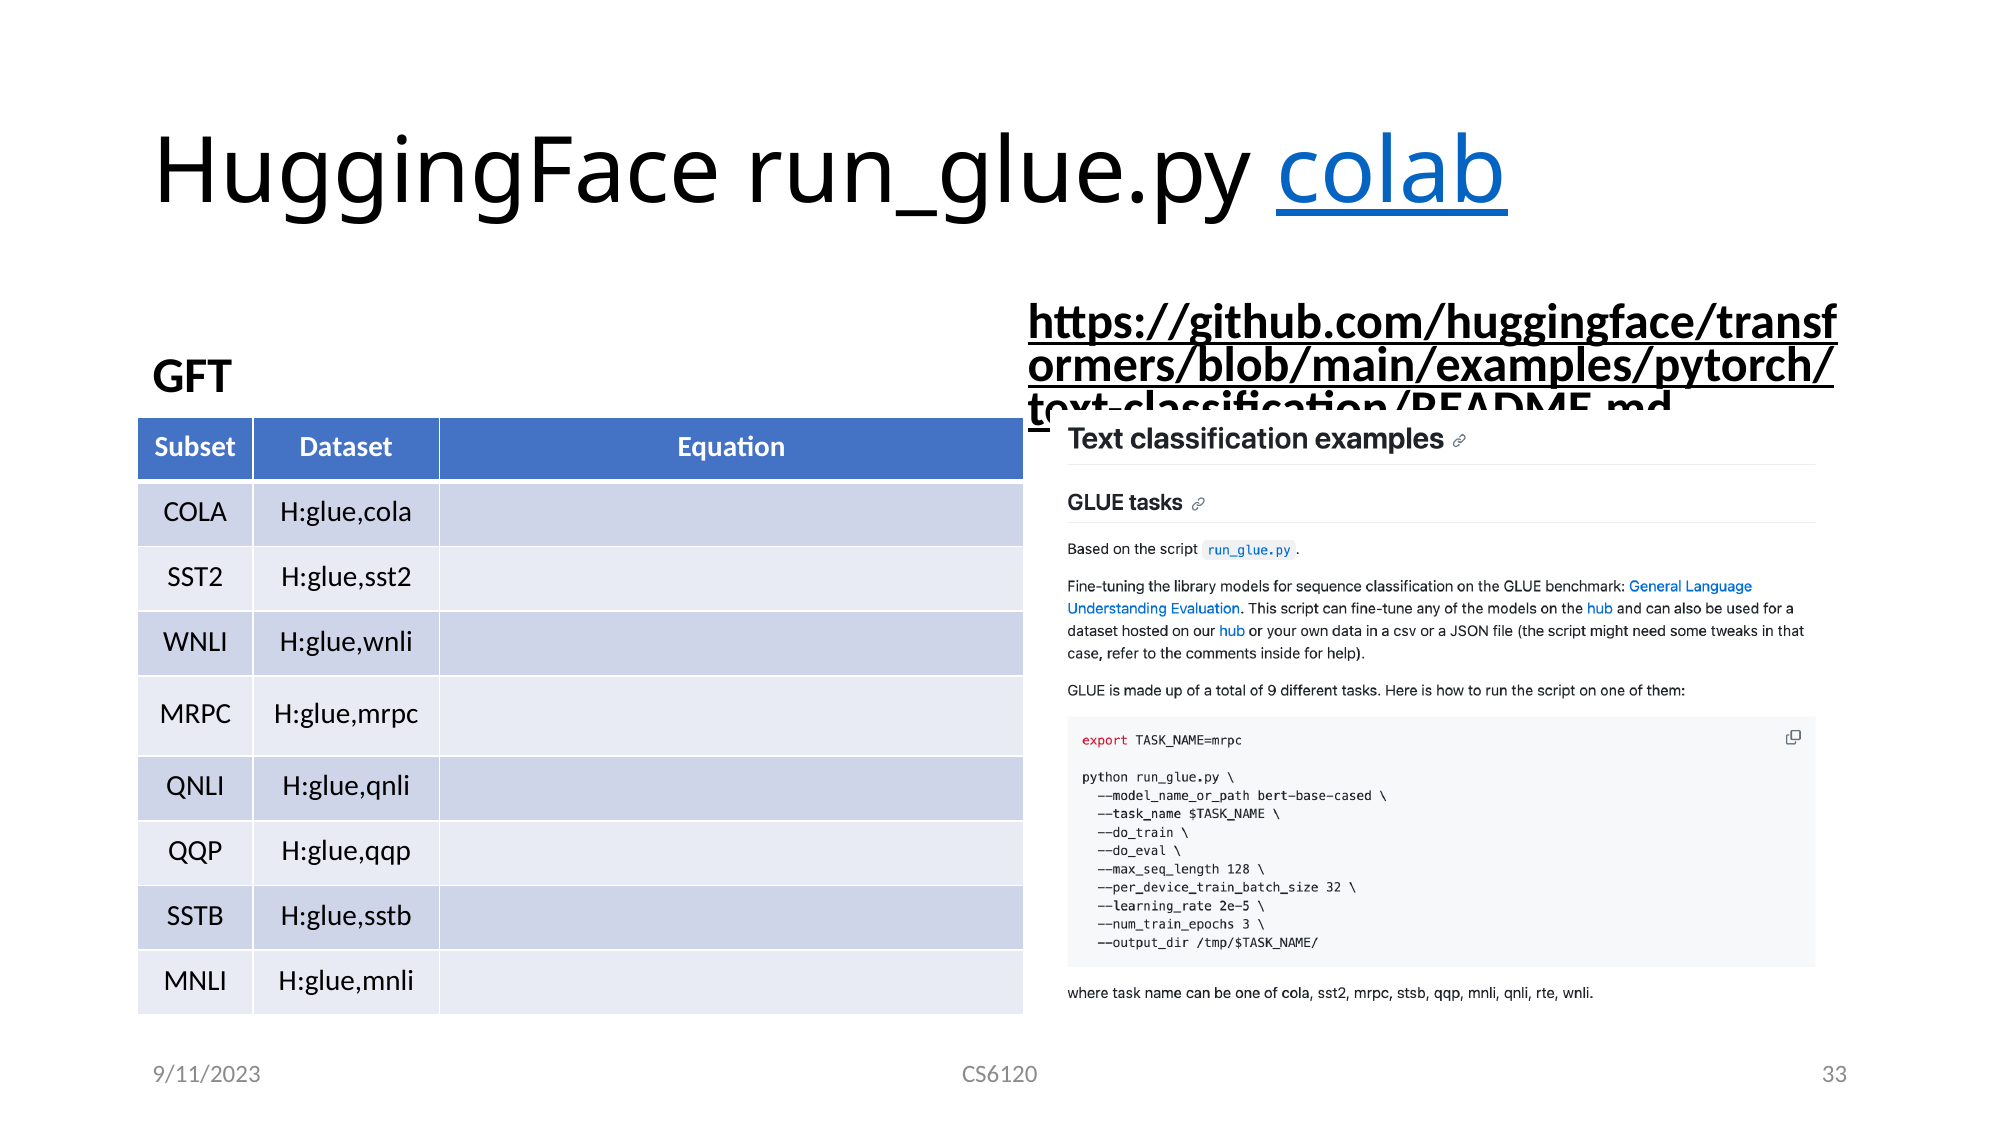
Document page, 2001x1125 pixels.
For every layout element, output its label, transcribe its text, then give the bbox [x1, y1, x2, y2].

footer CS6120 [662, 1042, 1338, 1103]
title HuggingFace run_glue.py colab [137, 59, 1863, 278]
slide_number 33 [1412, 1042, 1863, 1103]
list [1050, 410, 1825, 1016]
list https://github.com/huggingface/transformers/blob/main/examples/pytorch/text-classification/README.md [1012, 275, 1863, 411]
list GFT [137, 275, 984, 411]
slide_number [137, 1042, 588, 1103]
